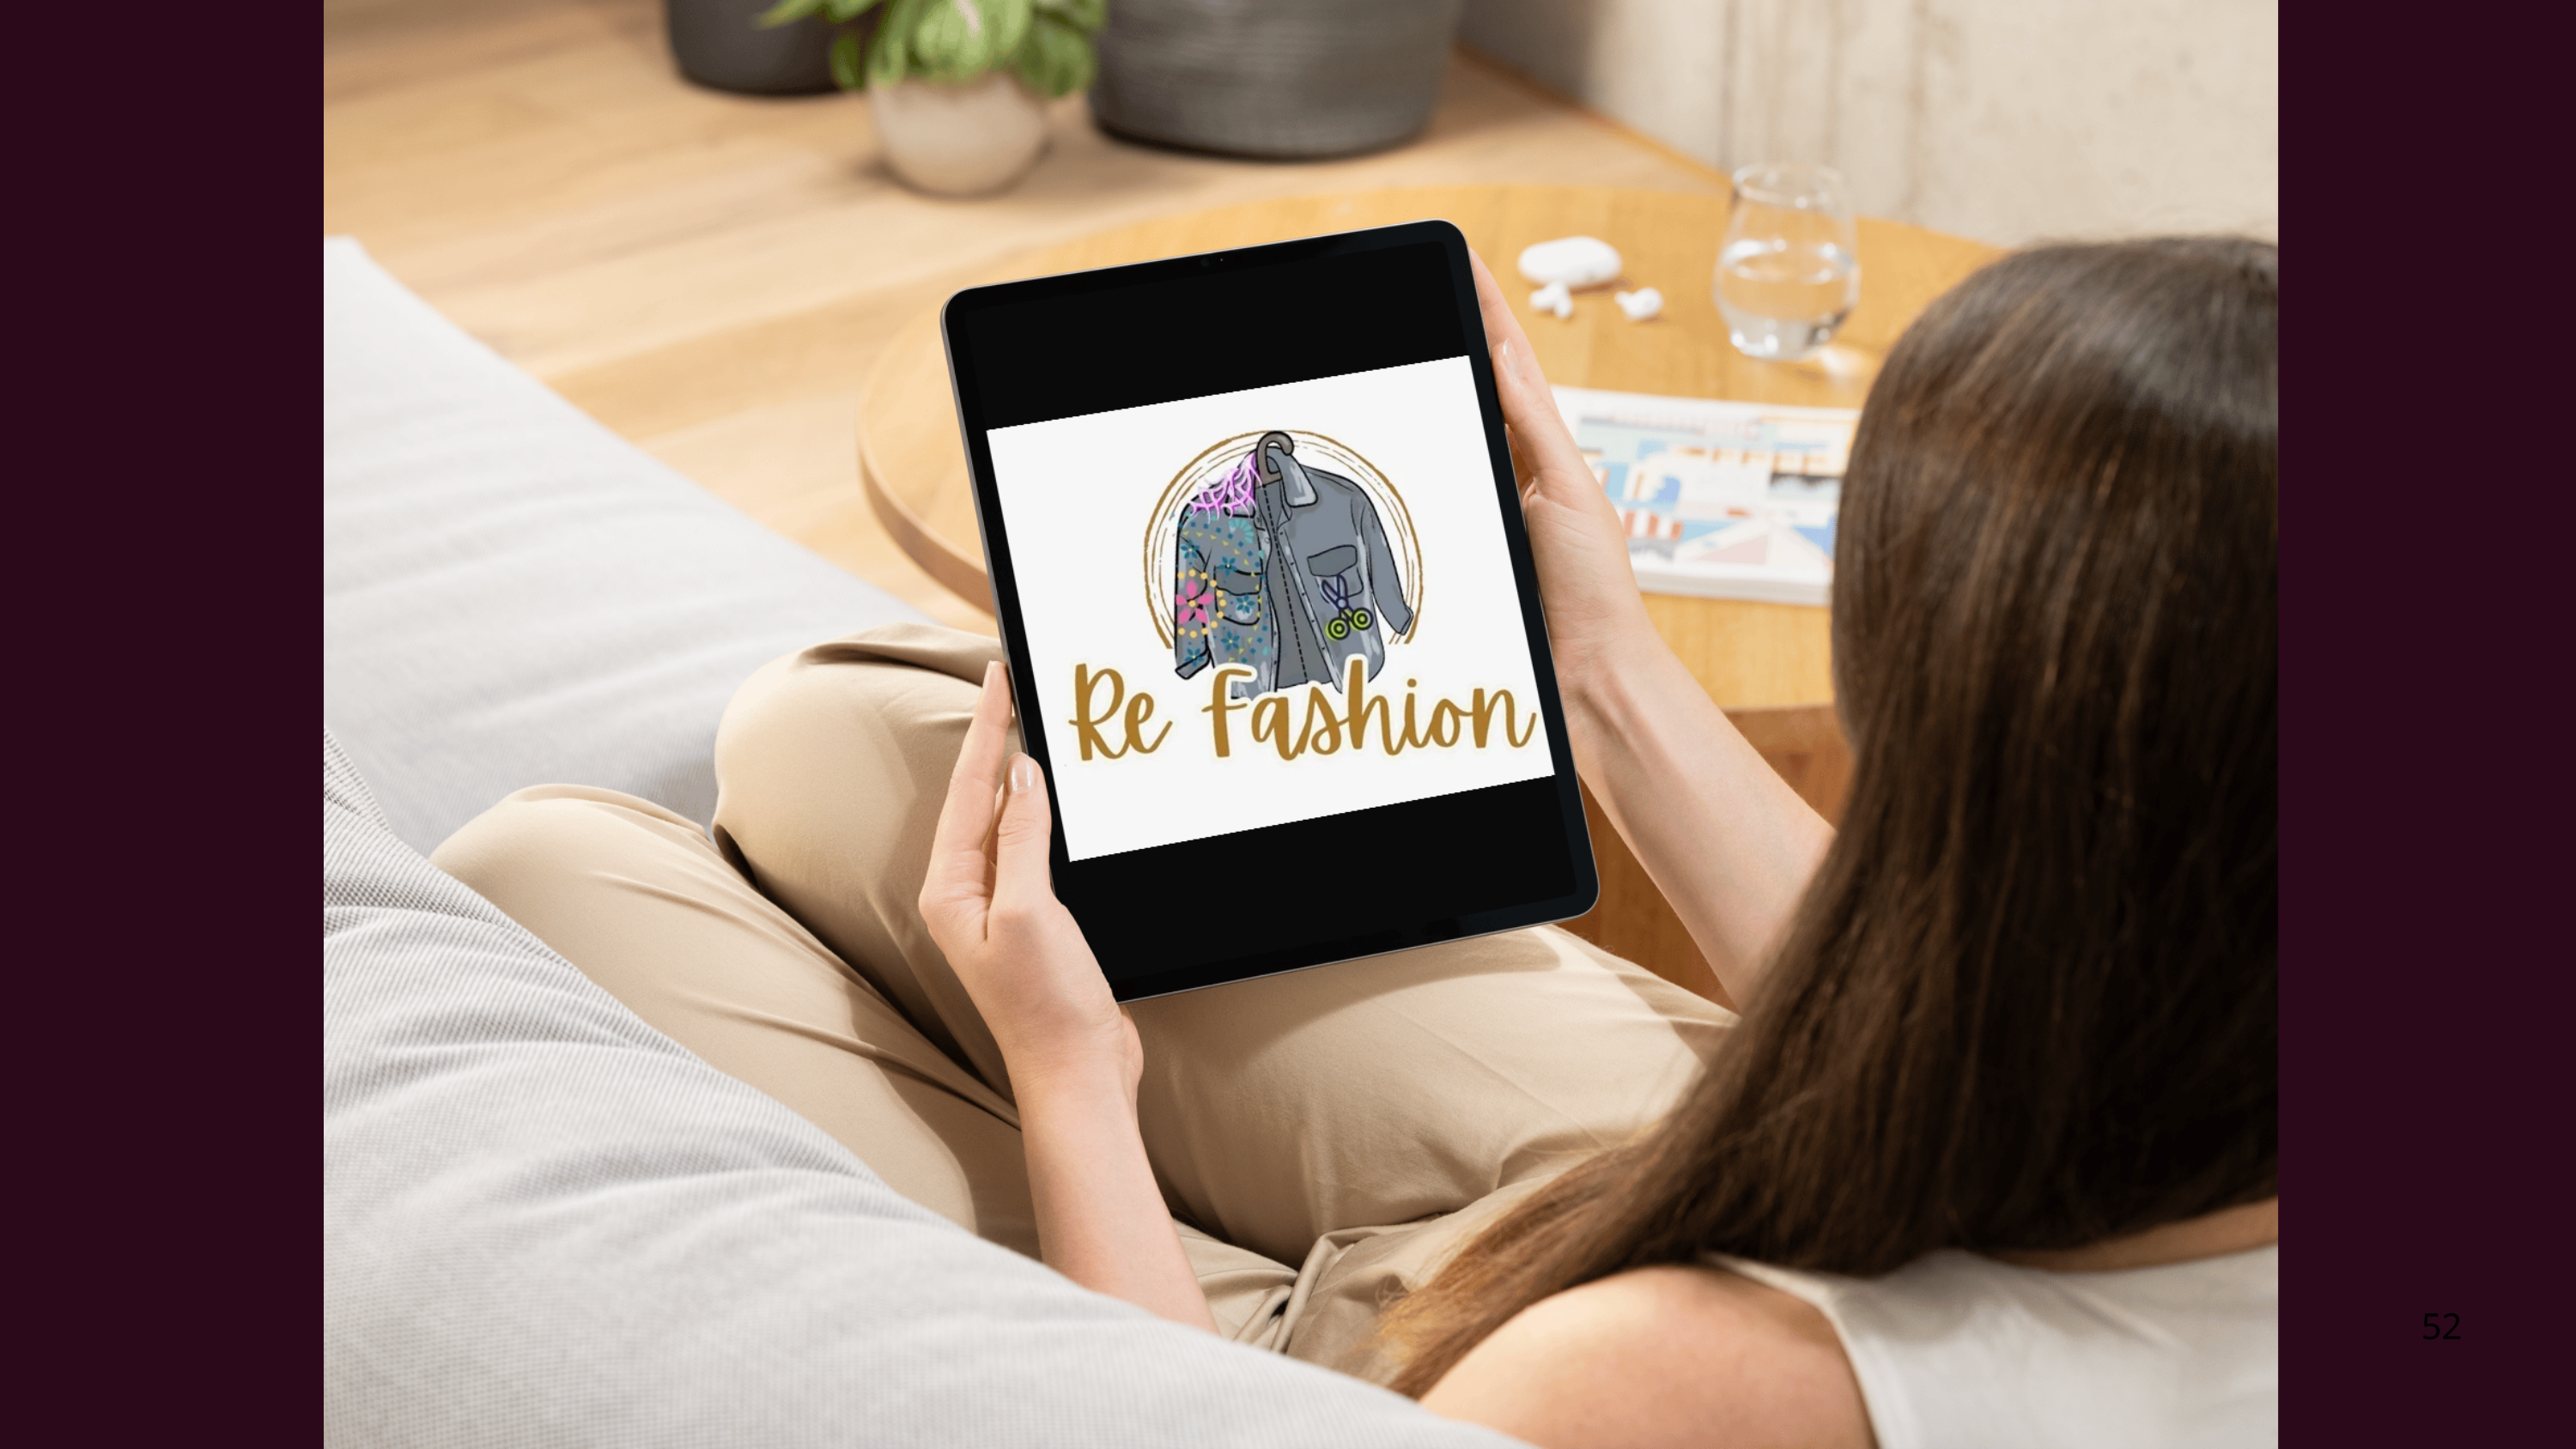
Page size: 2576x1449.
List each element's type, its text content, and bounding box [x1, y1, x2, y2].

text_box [323, 0, 2279, 1449]
text_box 52 [2421, 1296, 2463, 1348]
